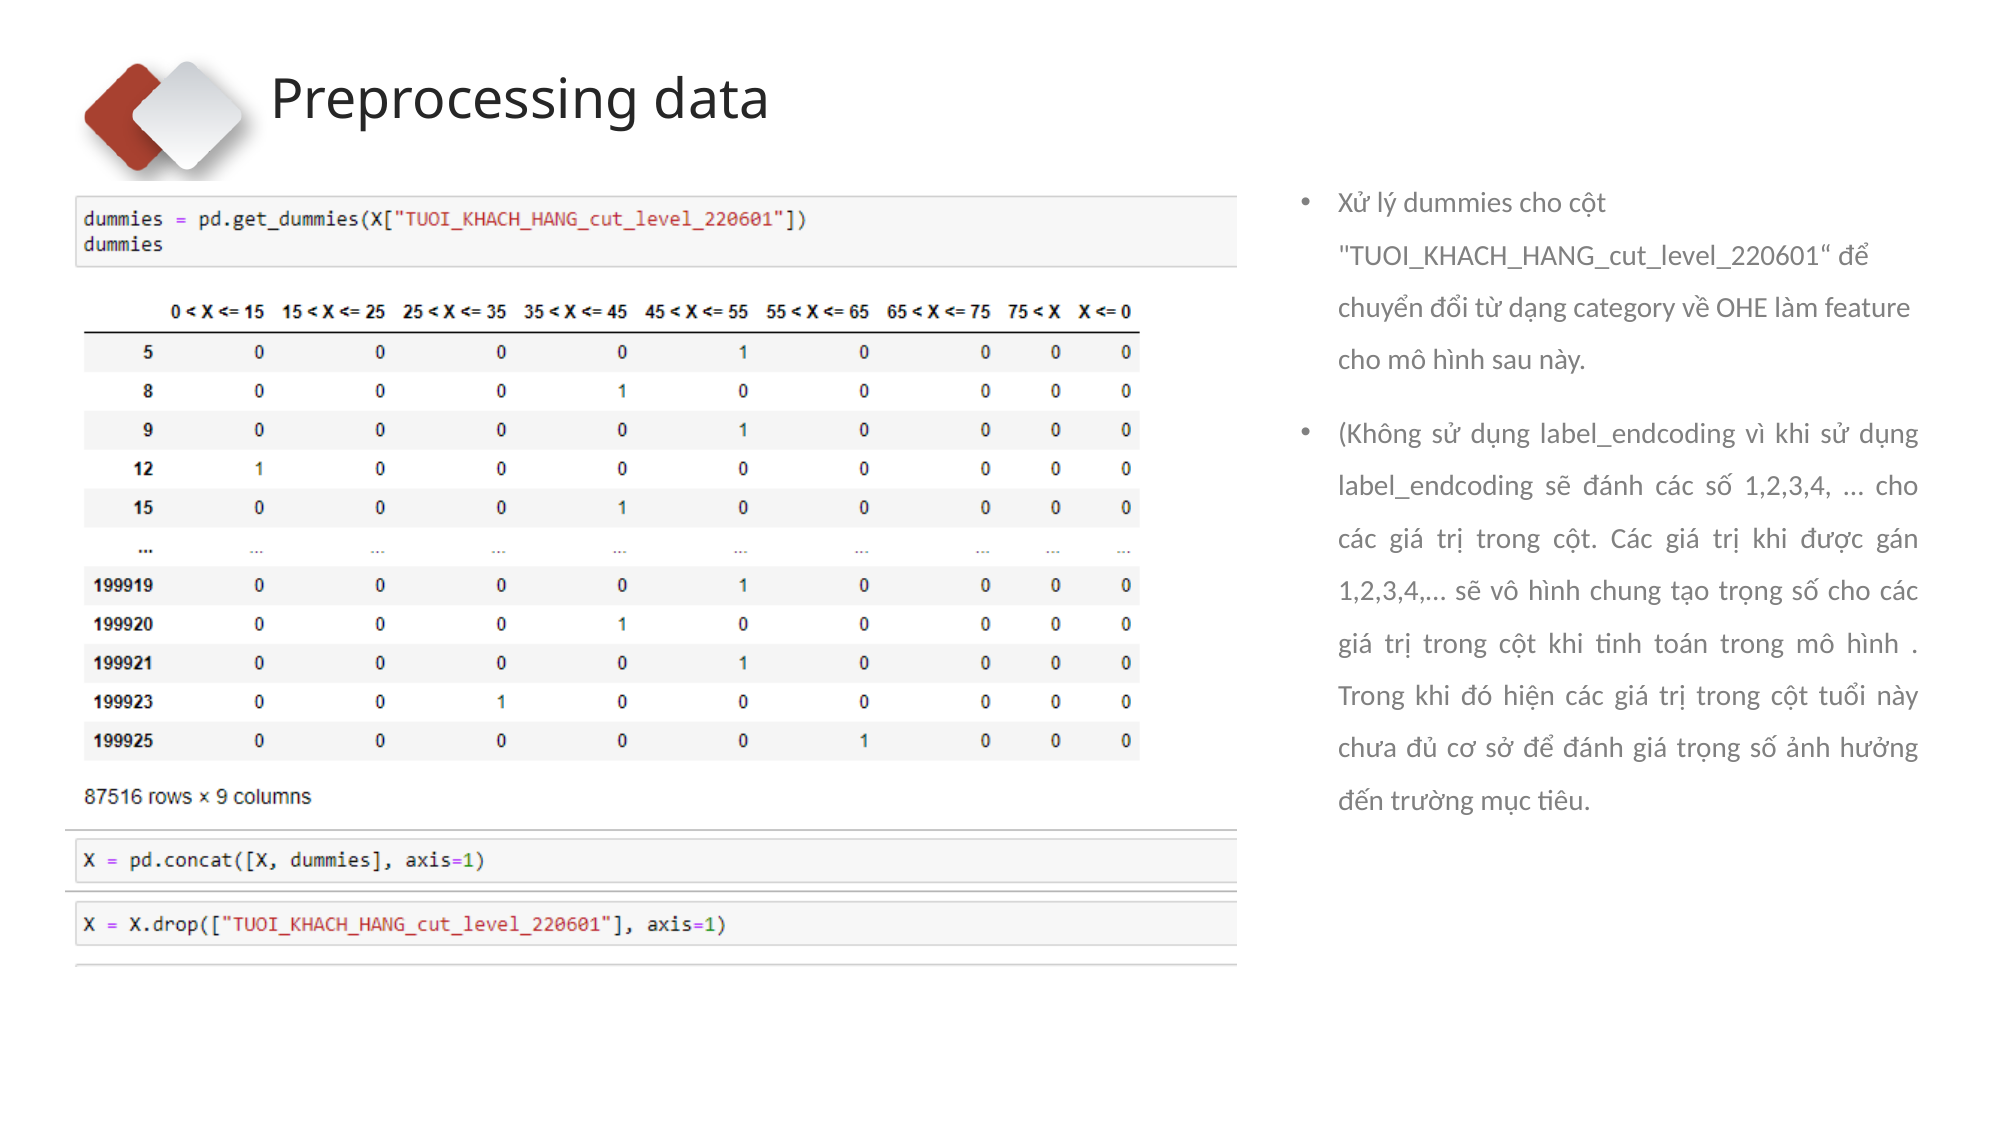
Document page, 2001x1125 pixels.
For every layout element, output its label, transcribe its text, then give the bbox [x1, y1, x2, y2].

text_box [65, 45, 254, 181]
text_box Preprocessing data [258, 64, 783, 136]
picture [65, 181, 1237, 967]
list Xử lý dummies cho cột "TUOI_KHACH_HANG_cut_level_220601“ để chuyển đổi từ dạng category về OHE làm feature cho mô hình sau này. (Không sử dụng label_endcoding vì khi sử dụng label_endcoding sẽ đánh các số 1,2,3,4, … cho các giá trị trong cột. Các giá trị khi được gán 1,2,3,4,… sẽ vô hình chung tạo trọng số cho các giá trị trong cột khi tinh toán trong mô hình . Trong khi đó hiện các giá trị trong cột tuổi này chưa đủ cơ sở để đánh giá trọng số ảnh hưởng đến trường mục tiêu. [1285, 158, 1935, 546]
